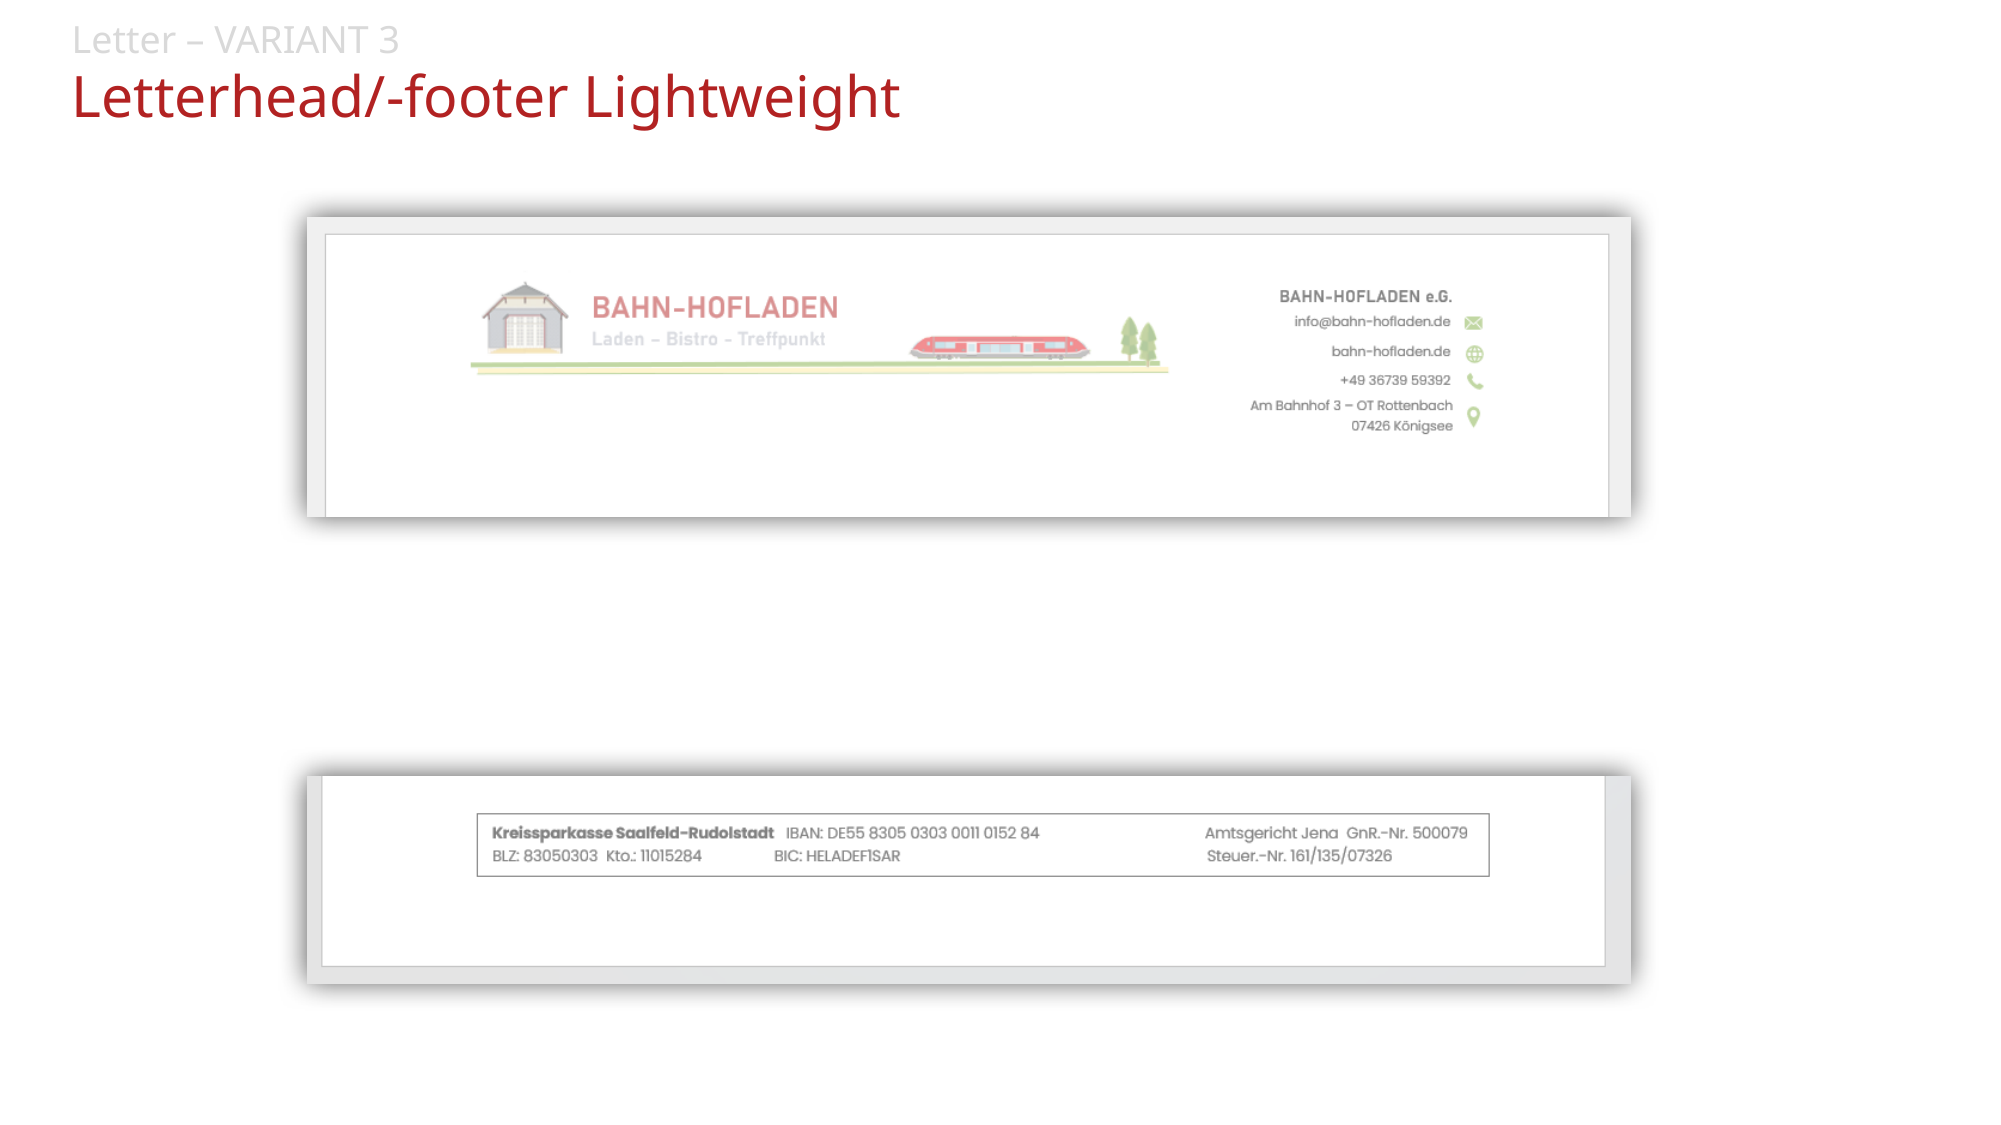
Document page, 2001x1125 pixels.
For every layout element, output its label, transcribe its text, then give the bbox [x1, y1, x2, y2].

text_box Letter – VARIANT 3 [56, 14, 578, 61]
text_box Letterhead/-footer Lightweight [56, 61, 1071, 171]
picture [307, 217, 1632, 517]
picture [307, 776, 1632, 984]
